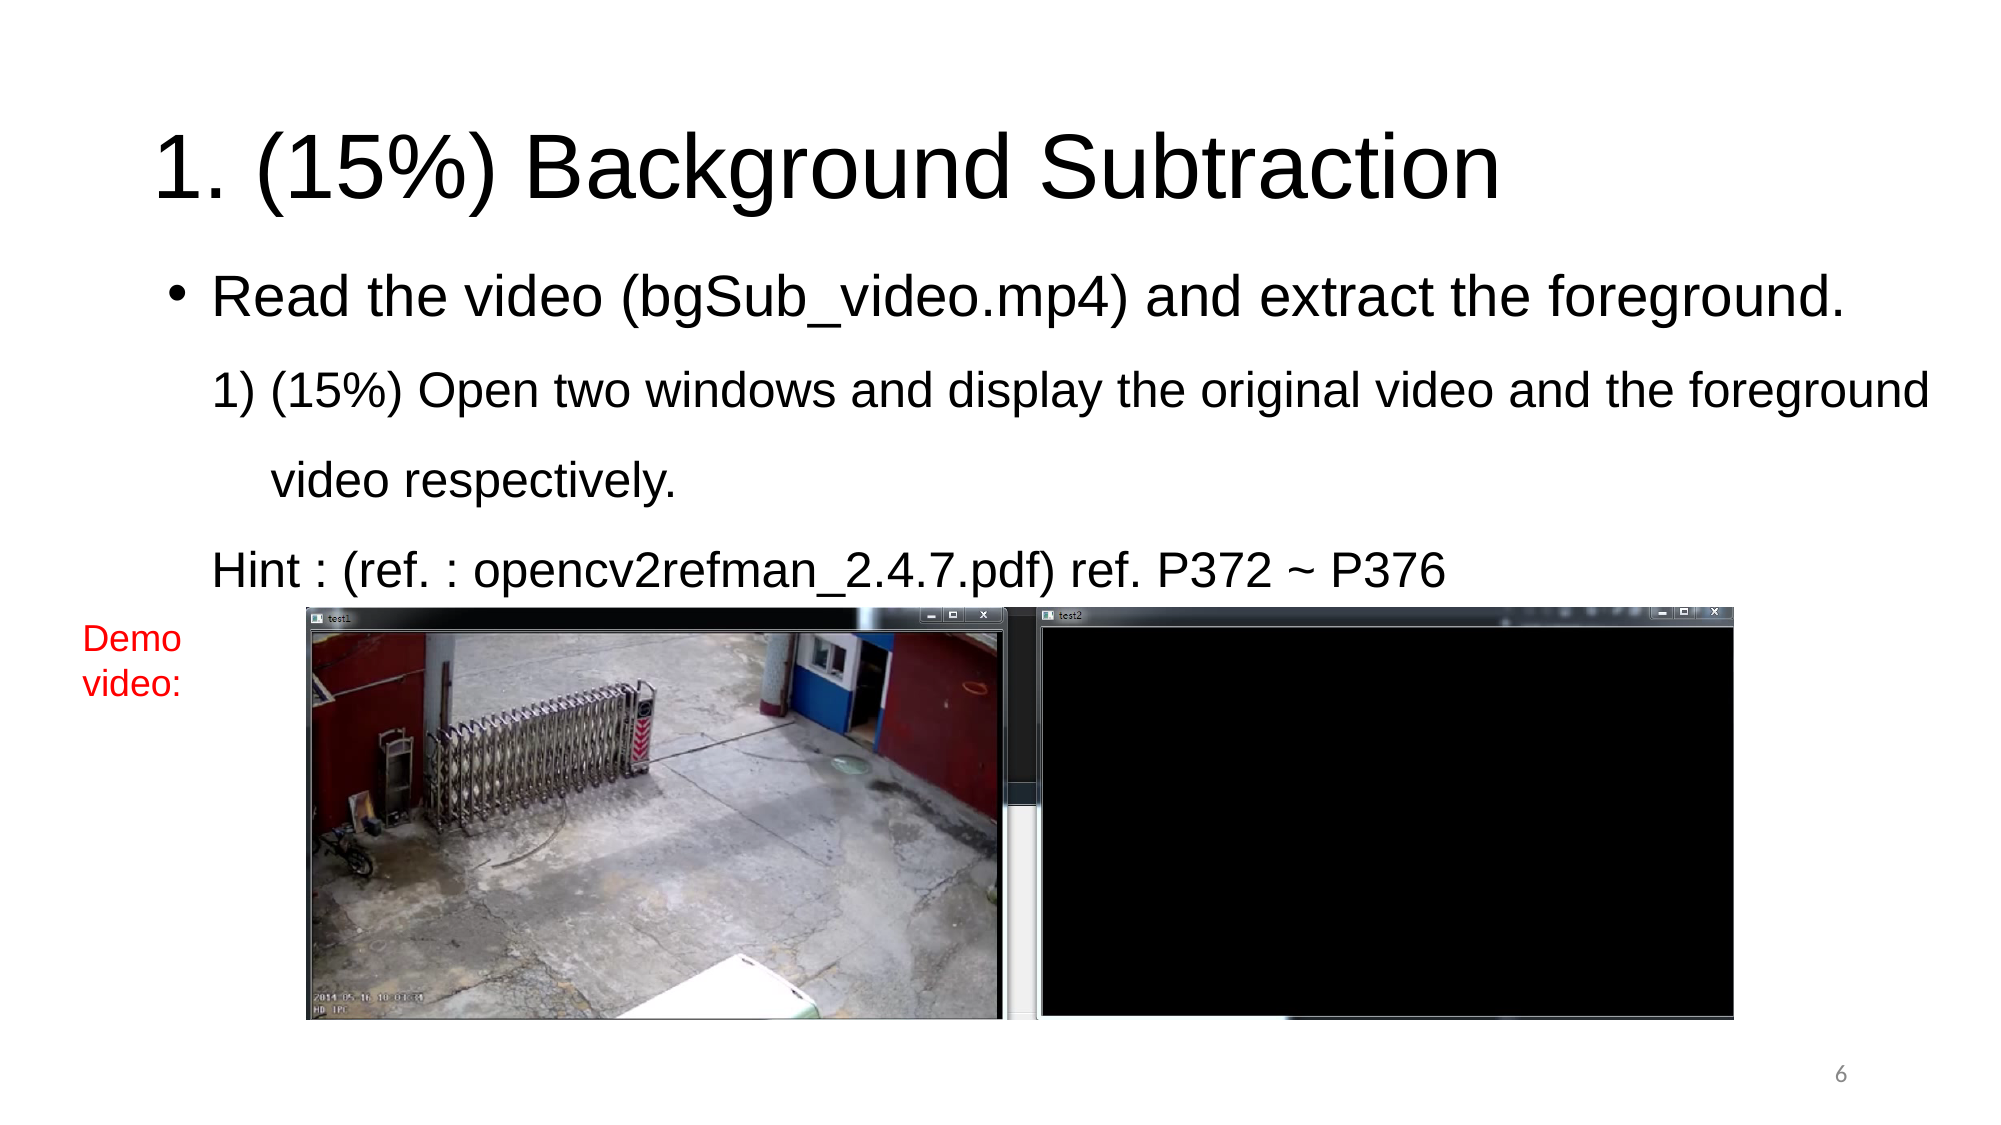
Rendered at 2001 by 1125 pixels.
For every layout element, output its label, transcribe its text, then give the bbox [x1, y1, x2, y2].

slide_number 6 [1412, 1042, 1863, 1103]
text_box Demo video: [67, 606, 293, 712]
title 1. (15%) Background Subtraction [137, 59, 1863, 278]
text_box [305, 606, 1735, 1021]
list Read the video (bgSub_video.mp4) and extract the foreground. 1) (15%) Open two windows and display the original video and the foreground video respectively. Hint : (ref. : opencv2refman_2.4.7.pdf) ref. P372 ~ P376 [137, 250, 1980, 964]
